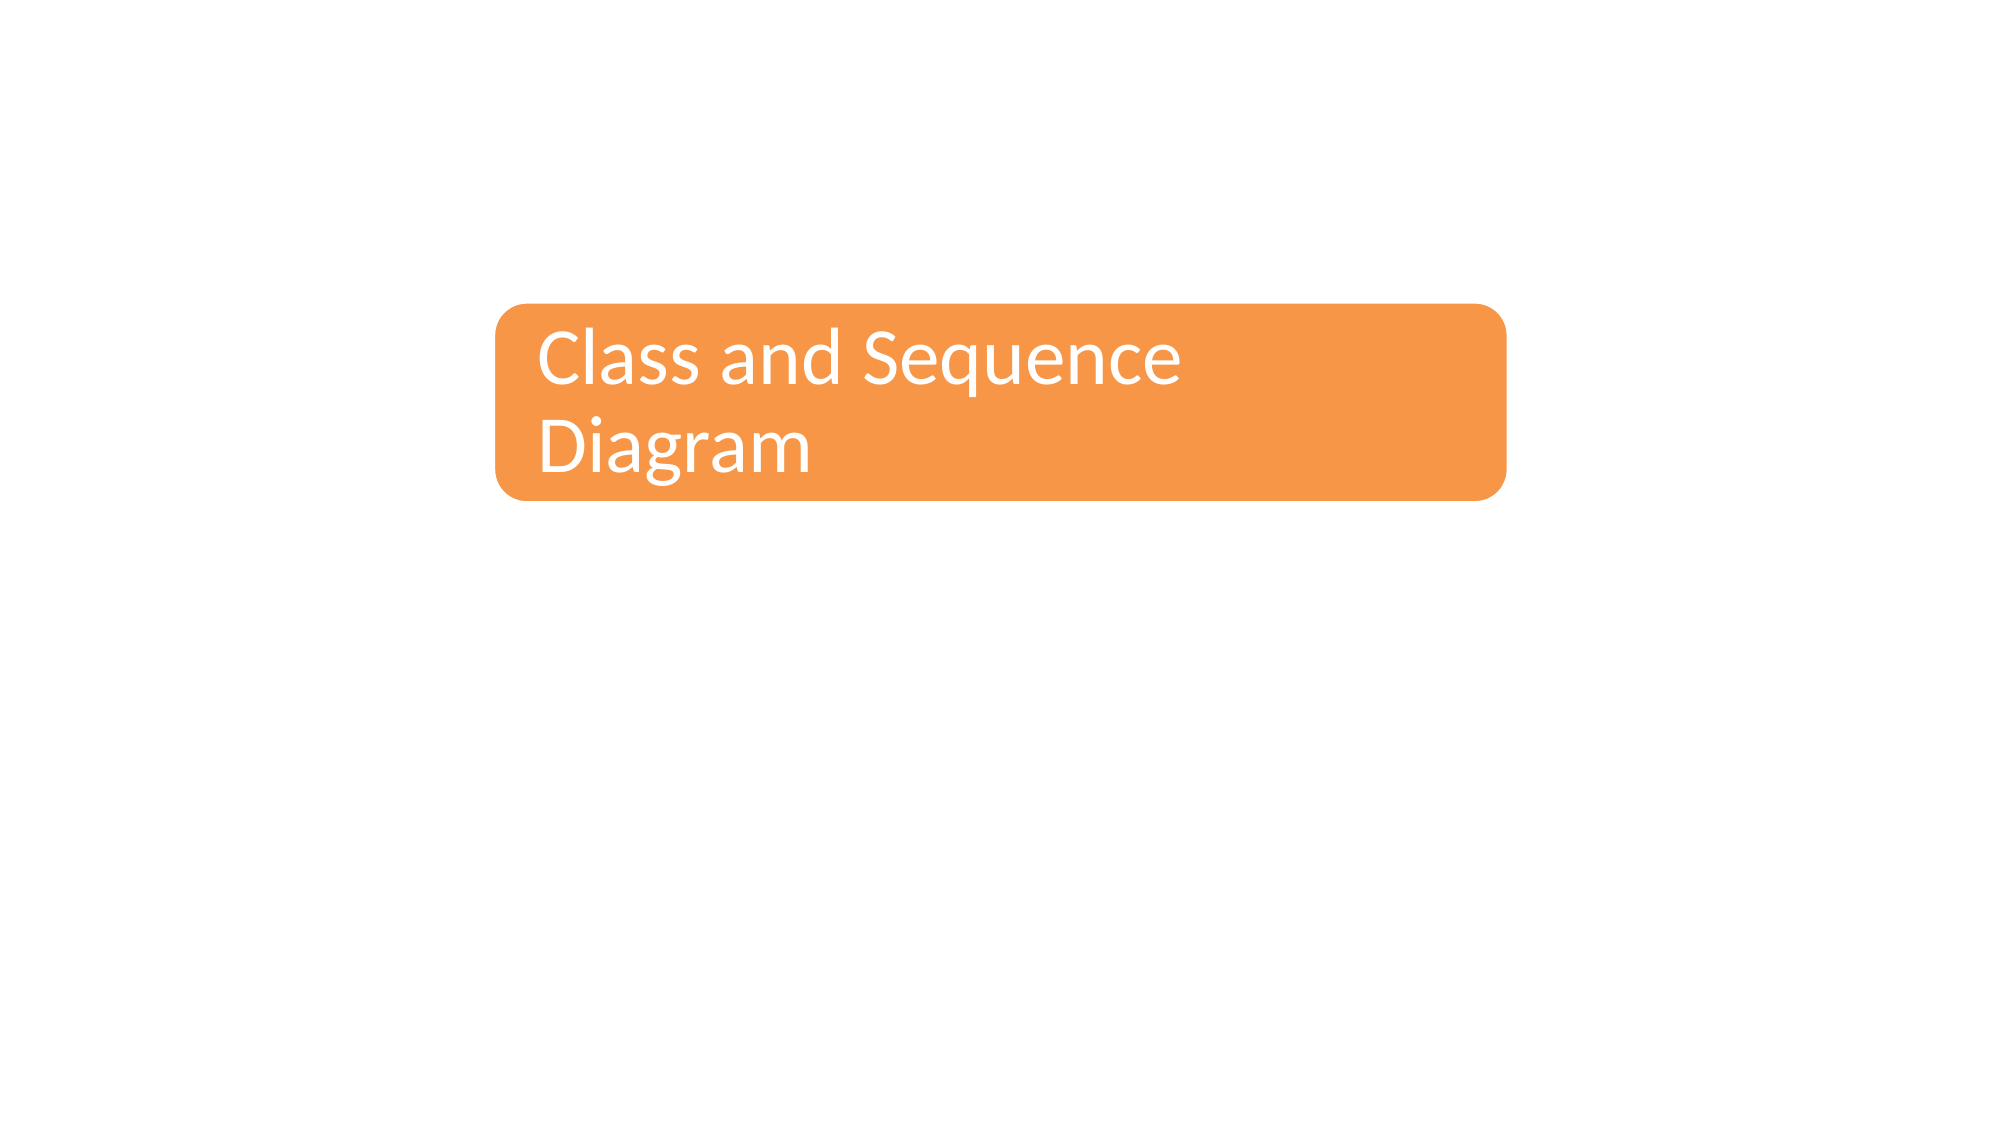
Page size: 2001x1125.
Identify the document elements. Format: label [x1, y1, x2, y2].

text_box [492, 253, 1509, 504]
